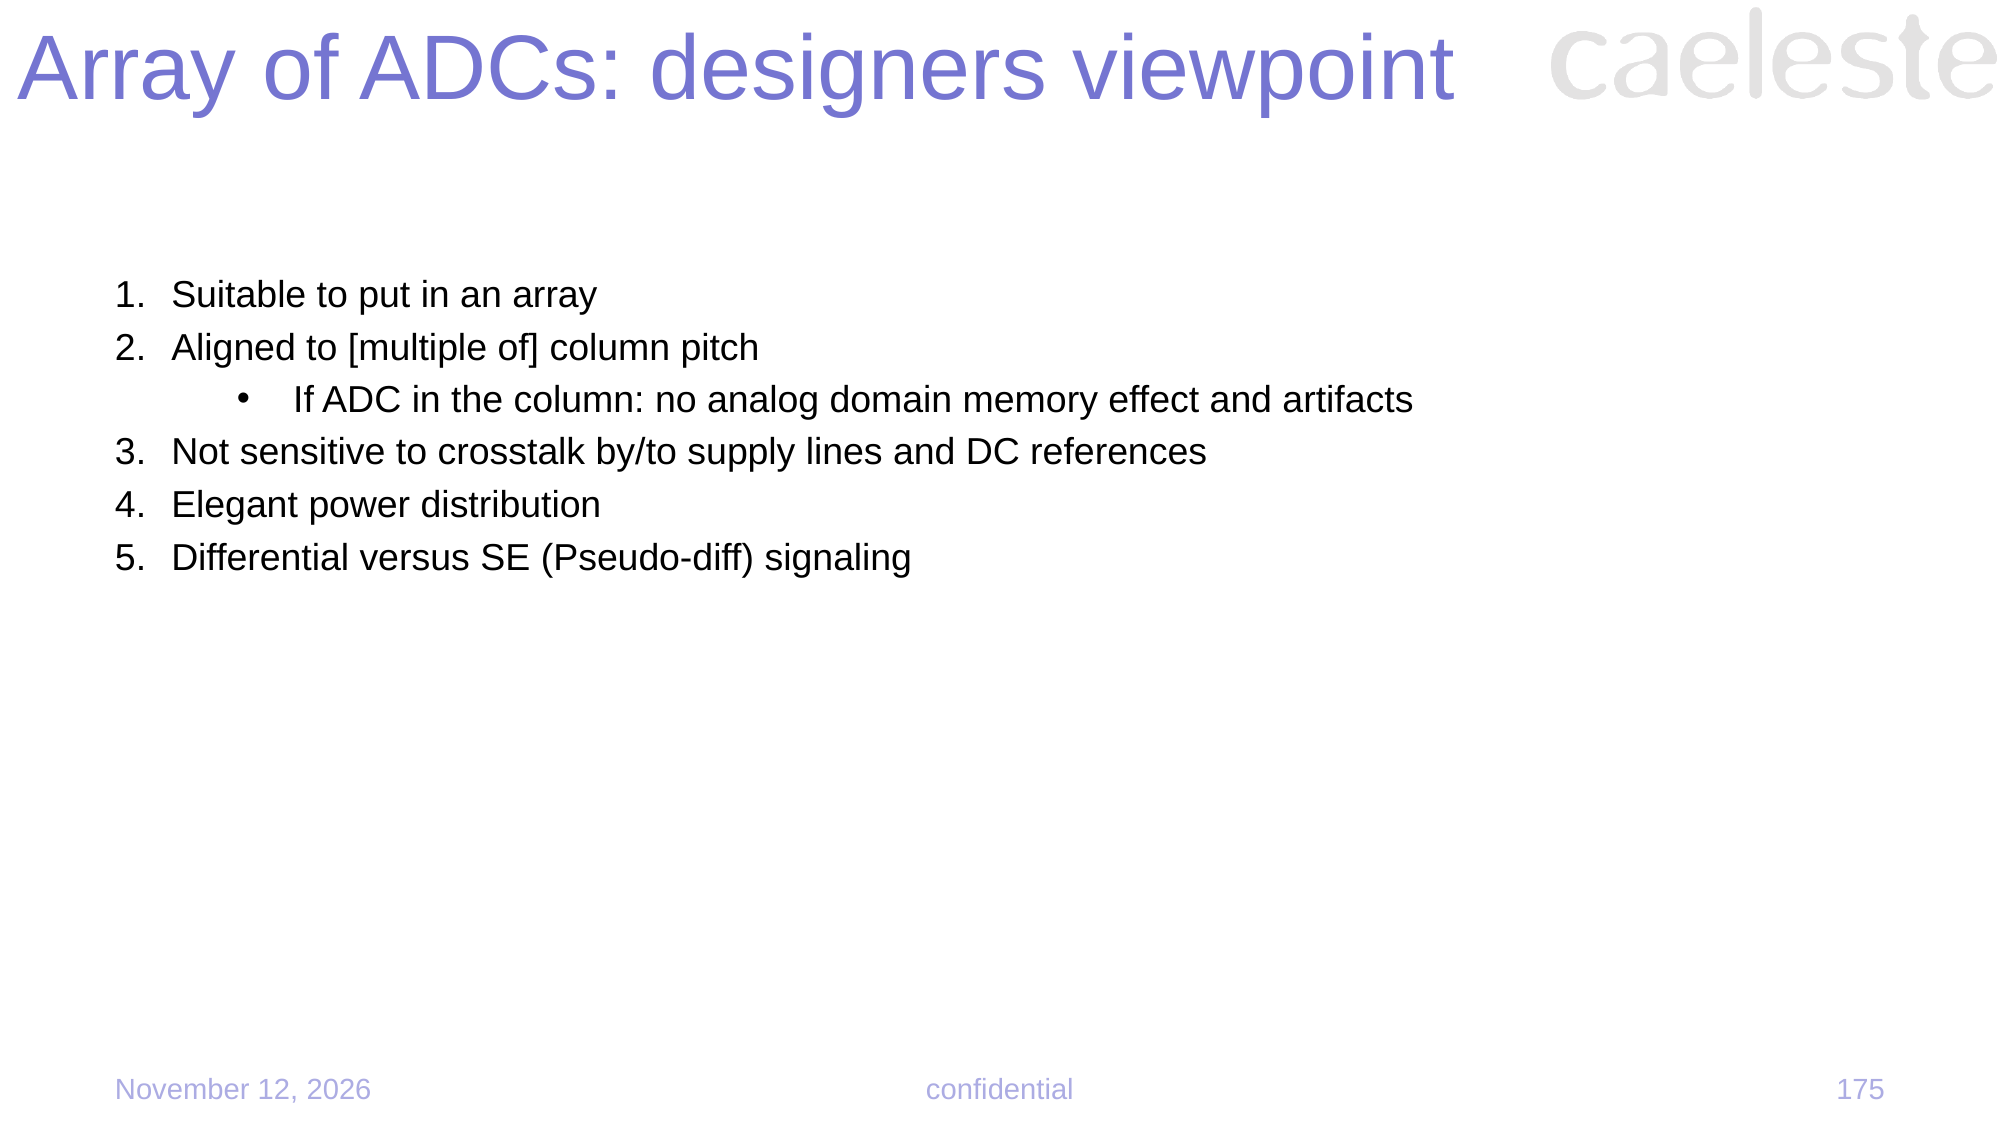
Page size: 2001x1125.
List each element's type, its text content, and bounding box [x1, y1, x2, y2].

title Array of ADCs: designers viewpoint [2, 0, 1803, 188]
slide_number 175 [1433, 1062, 1901, 1125]
footer confidential [616, 1062, 1384, 1125]
list Suitable to put in an array Aligned to [multiple of] column pitch If ADC in the column: no analog domain memory effect and artifacts Not sensitive to crosstalk by/to supply lines and DC references Elegant power distribution Differential versus SE (Pseudo-diff) signaling [99, 262, 1900, 1025]
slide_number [99, 1062, 567, 1125]
